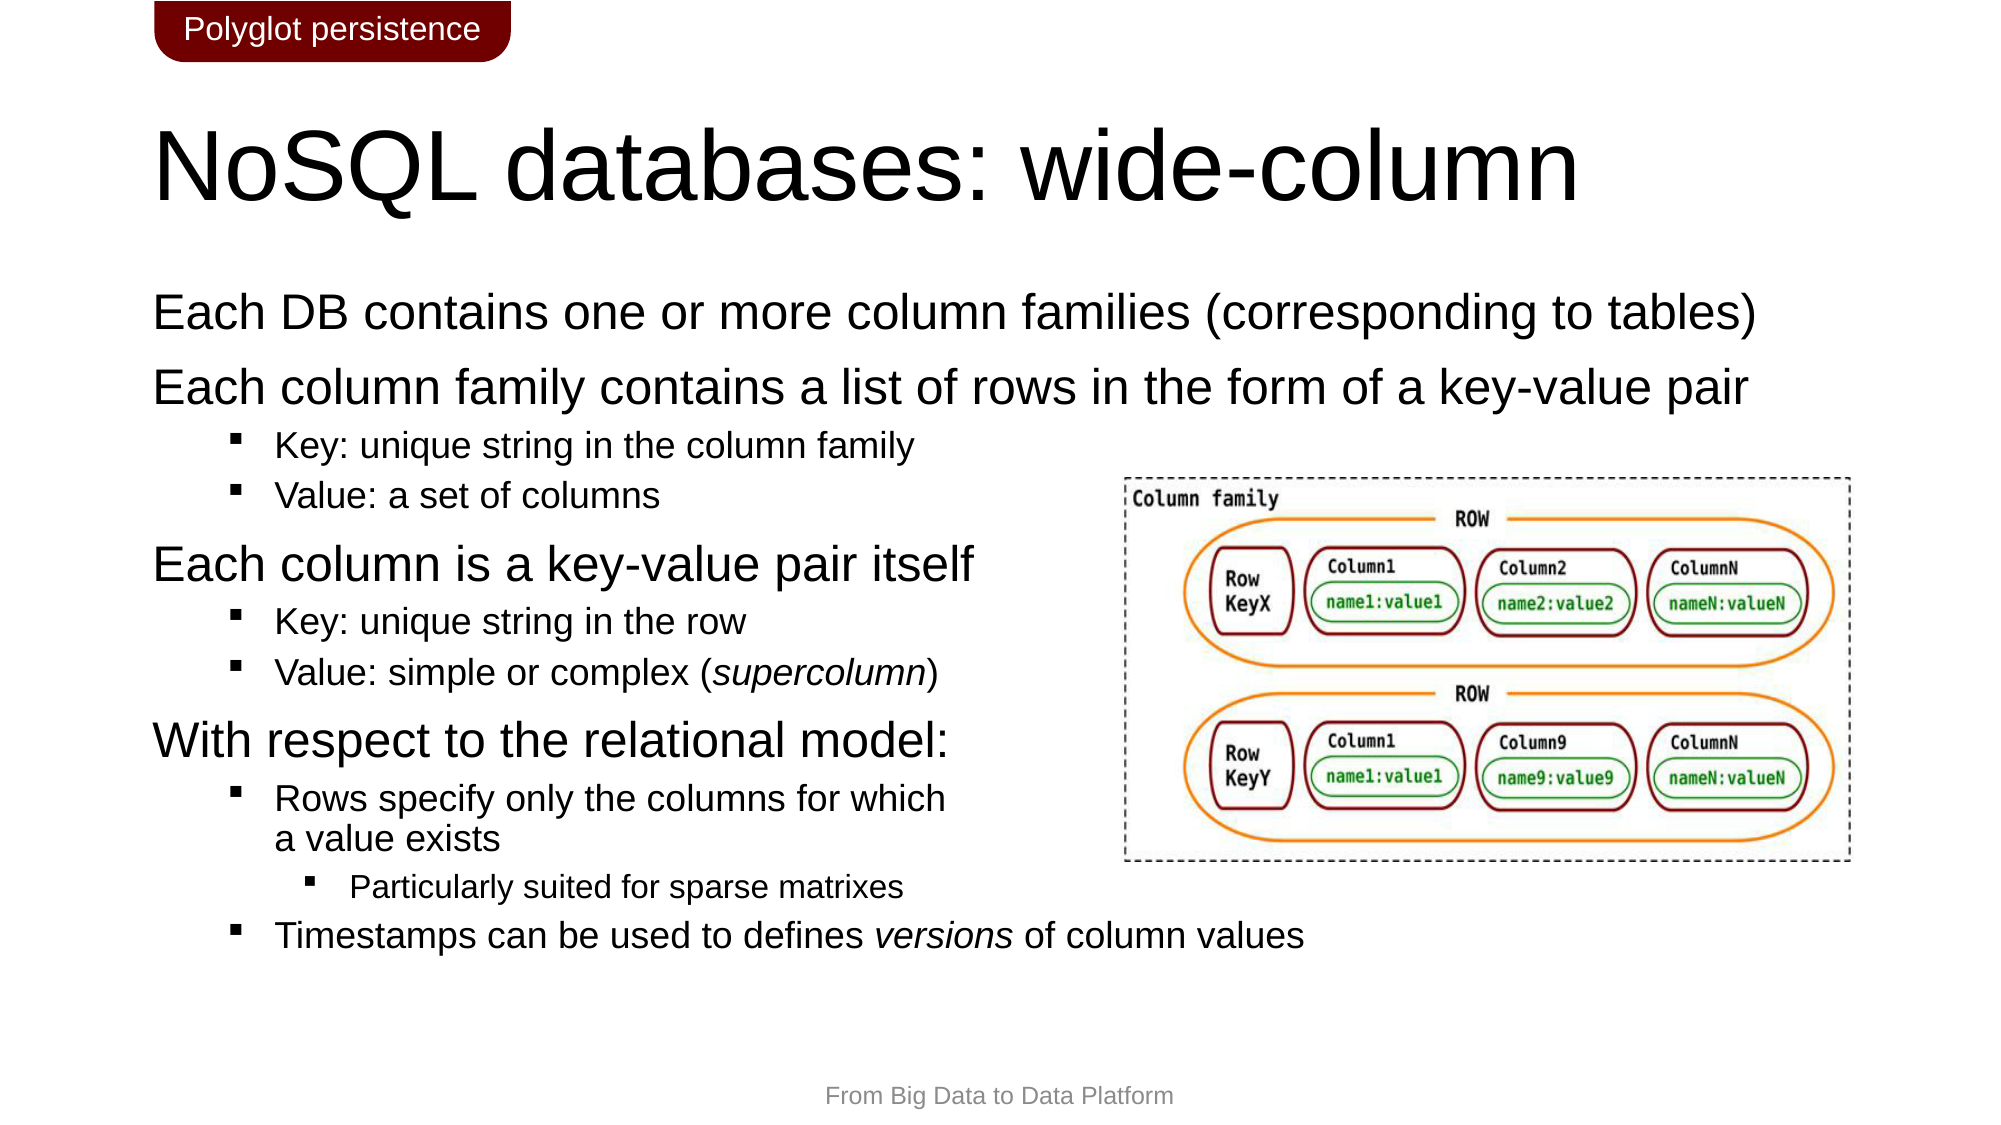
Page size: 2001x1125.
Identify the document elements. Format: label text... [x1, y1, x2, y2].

picture [1112, 477, 1863, 862]
text_box Polyglot persistence [154, 1, 511, 63]
text_box Each DB contains one or more column families (corresponding to tables) Each column family contains a list of rows in the form of a key-value pair Key: unique string in the column family Value: a set of columns Each column is a key-value pair itself Key: unique string in the row Value: simple or complex (supercolumn) With respect to the relational model: Rows specify only the columns for which a value exists Particularly suited for sparse matrixes Timestamps can be used to defines versions of column values [137, 278, 1863, 993]
title NoSQL databases: wide-column [137, 59, 1863, 278]
